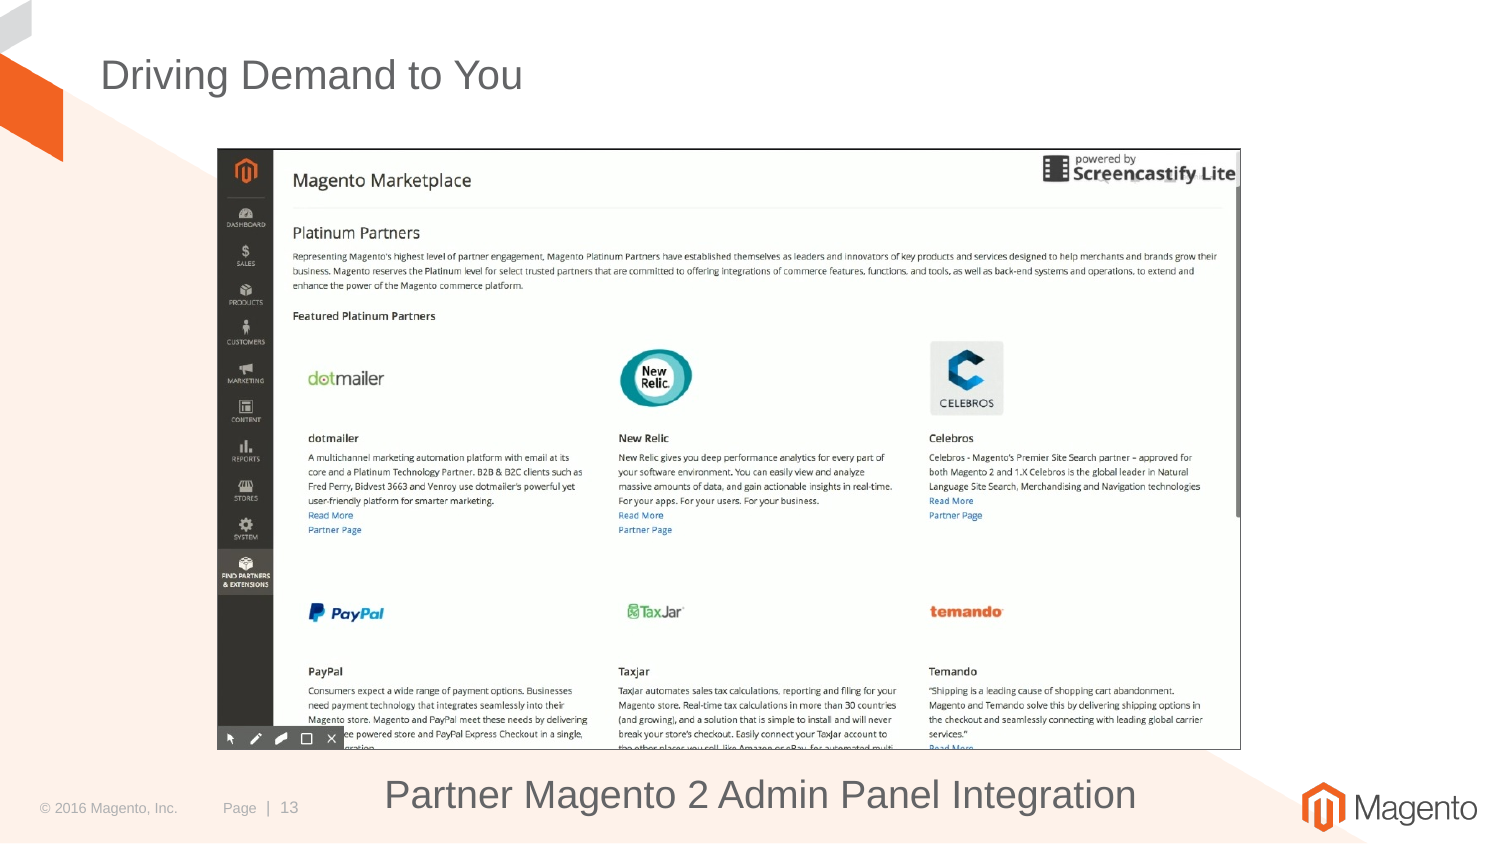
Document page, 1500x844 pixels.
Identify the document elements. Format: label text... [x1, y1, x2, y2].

text_box Partner Magento 2 Admin Panel Integration [366, 760, 1155, 826]
title Driving Demand to You [85, 40, 1436, 106]
picture [0, 0, 1500, 844]
